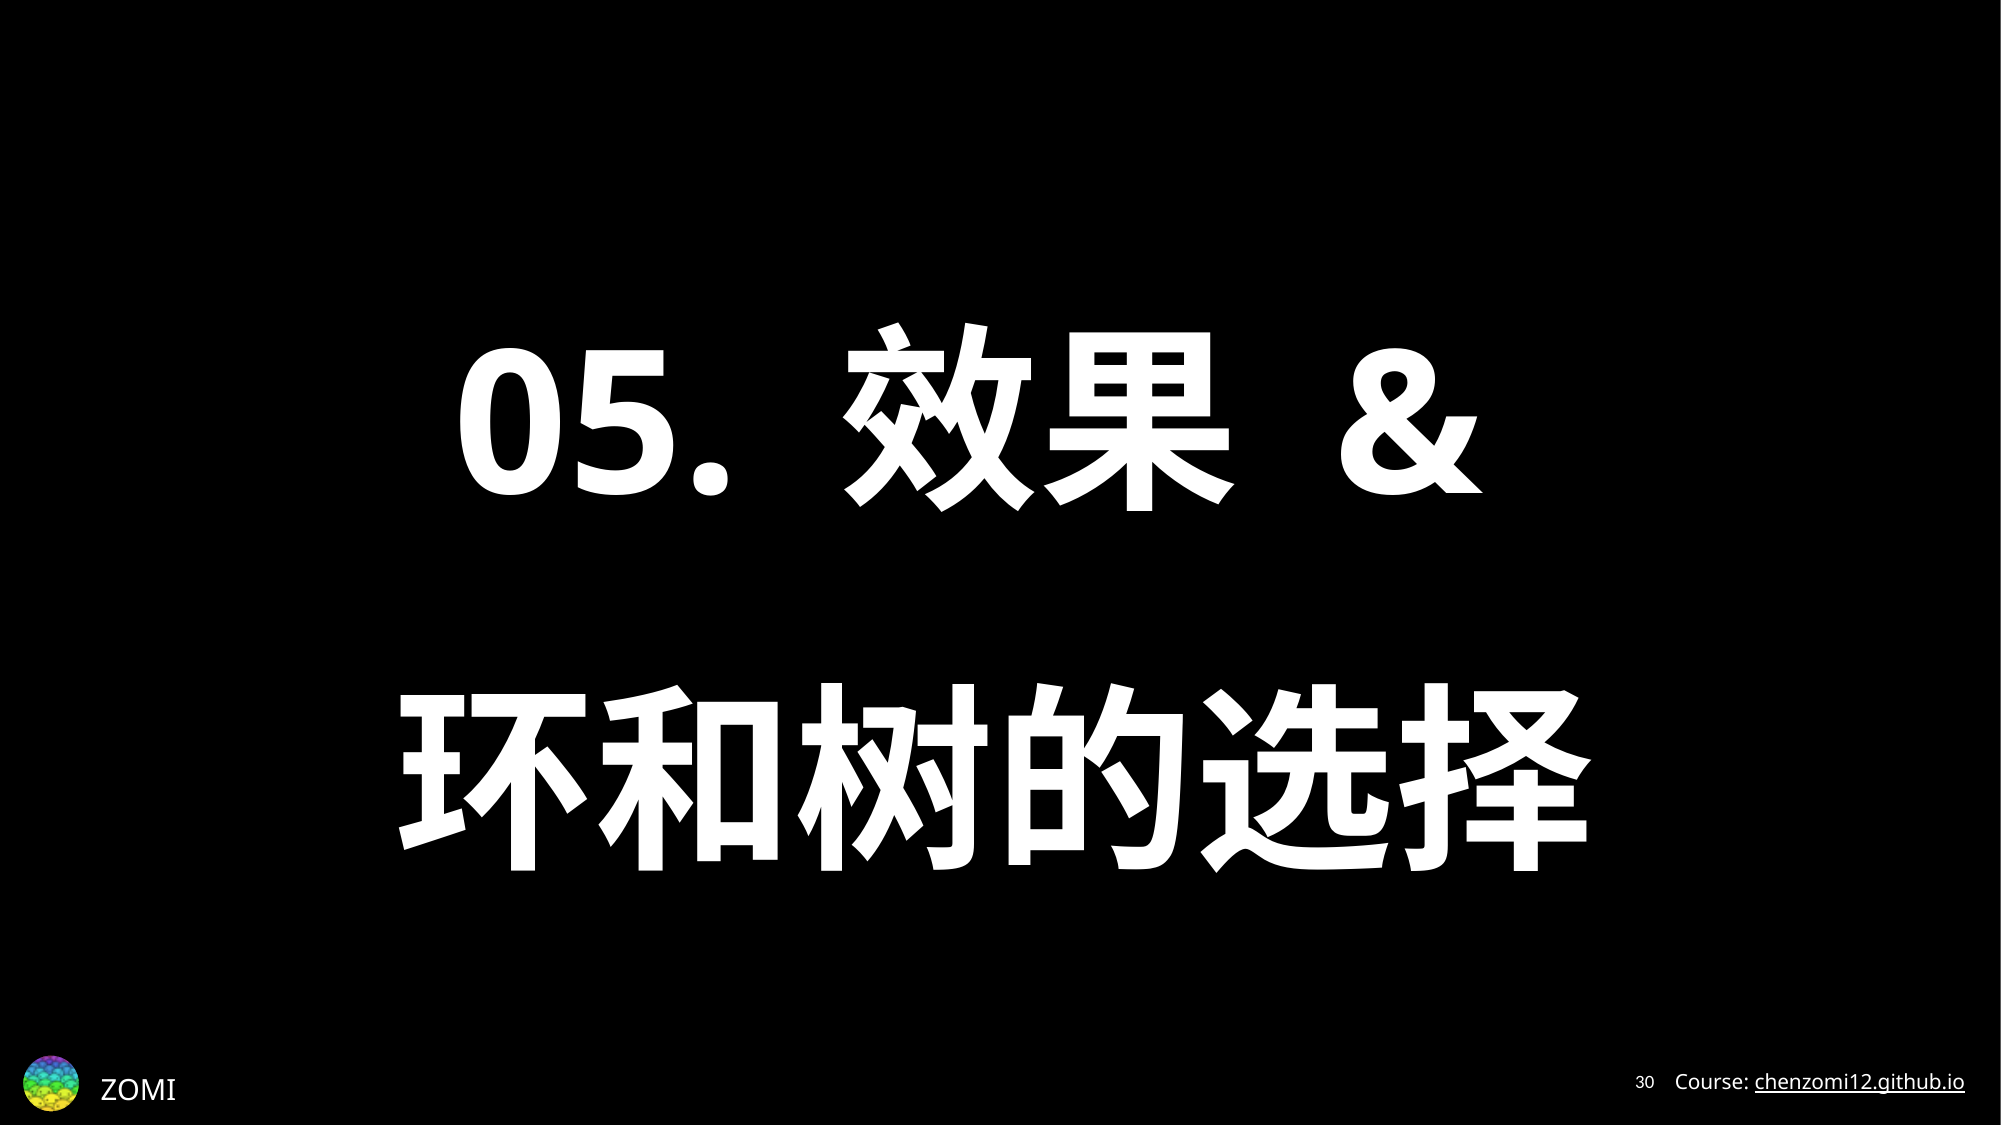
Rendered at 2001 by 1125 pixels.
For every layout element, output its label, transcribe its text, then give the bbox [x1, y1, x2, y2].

picture [24, 1056, 78, 1111]
list 05. 效果 & 环和树的选择 [79, 80, 1910, 986]
